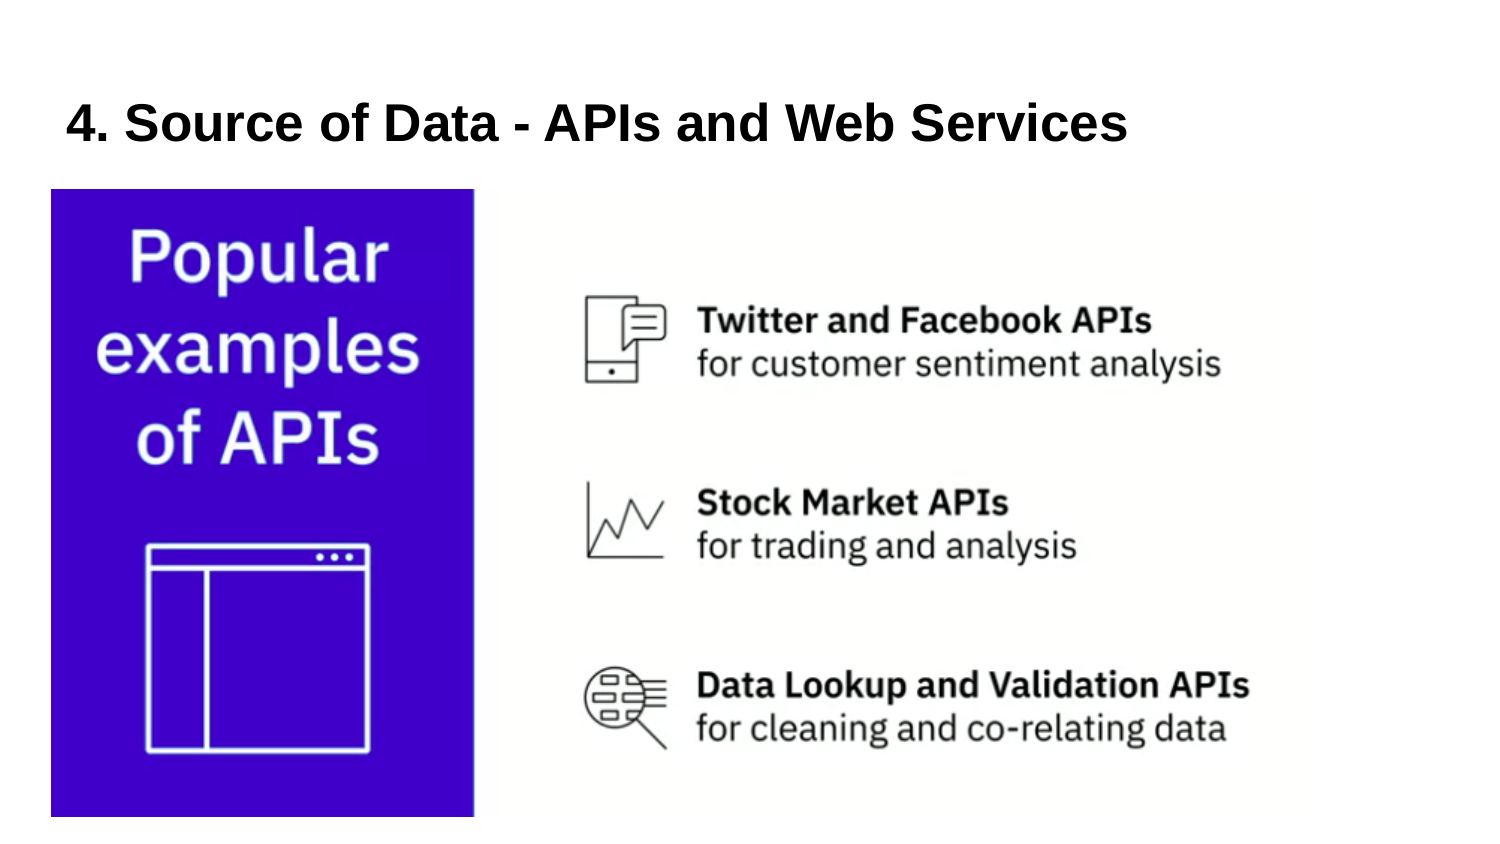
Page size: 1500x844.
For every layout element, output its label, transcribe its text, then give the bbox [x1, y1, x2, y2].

title 4. Source of Data - APIs and Web Services [51, 72, 1449, 167]
picture [50, 189, 1311, 817]
